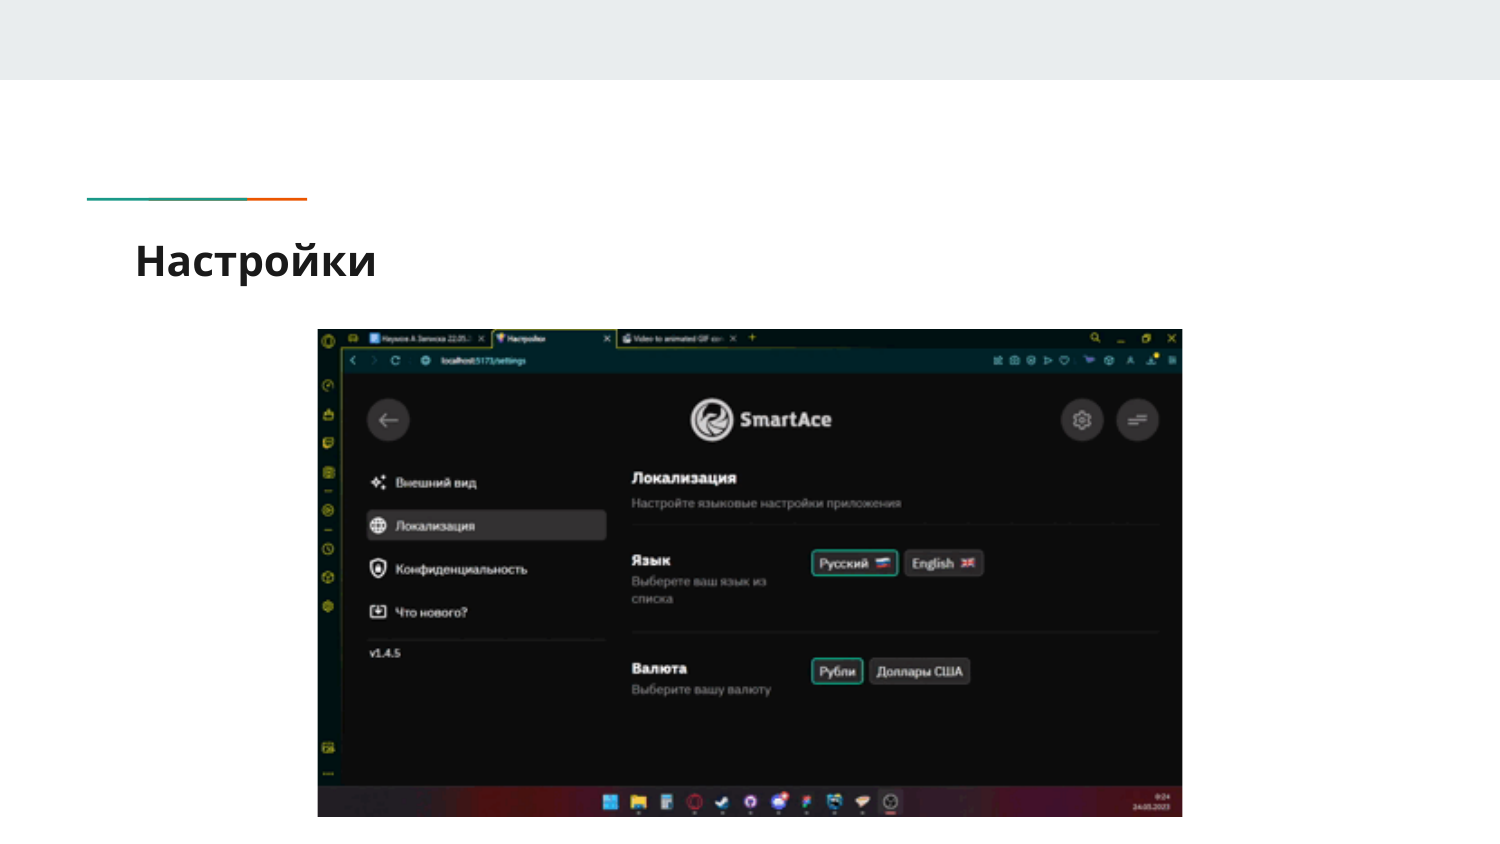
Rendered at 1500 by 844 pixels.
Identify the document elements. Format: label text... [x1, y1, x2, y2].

title Настройки [119, 216, 1381, 305]
picture [317, 328, 1183, 817]
